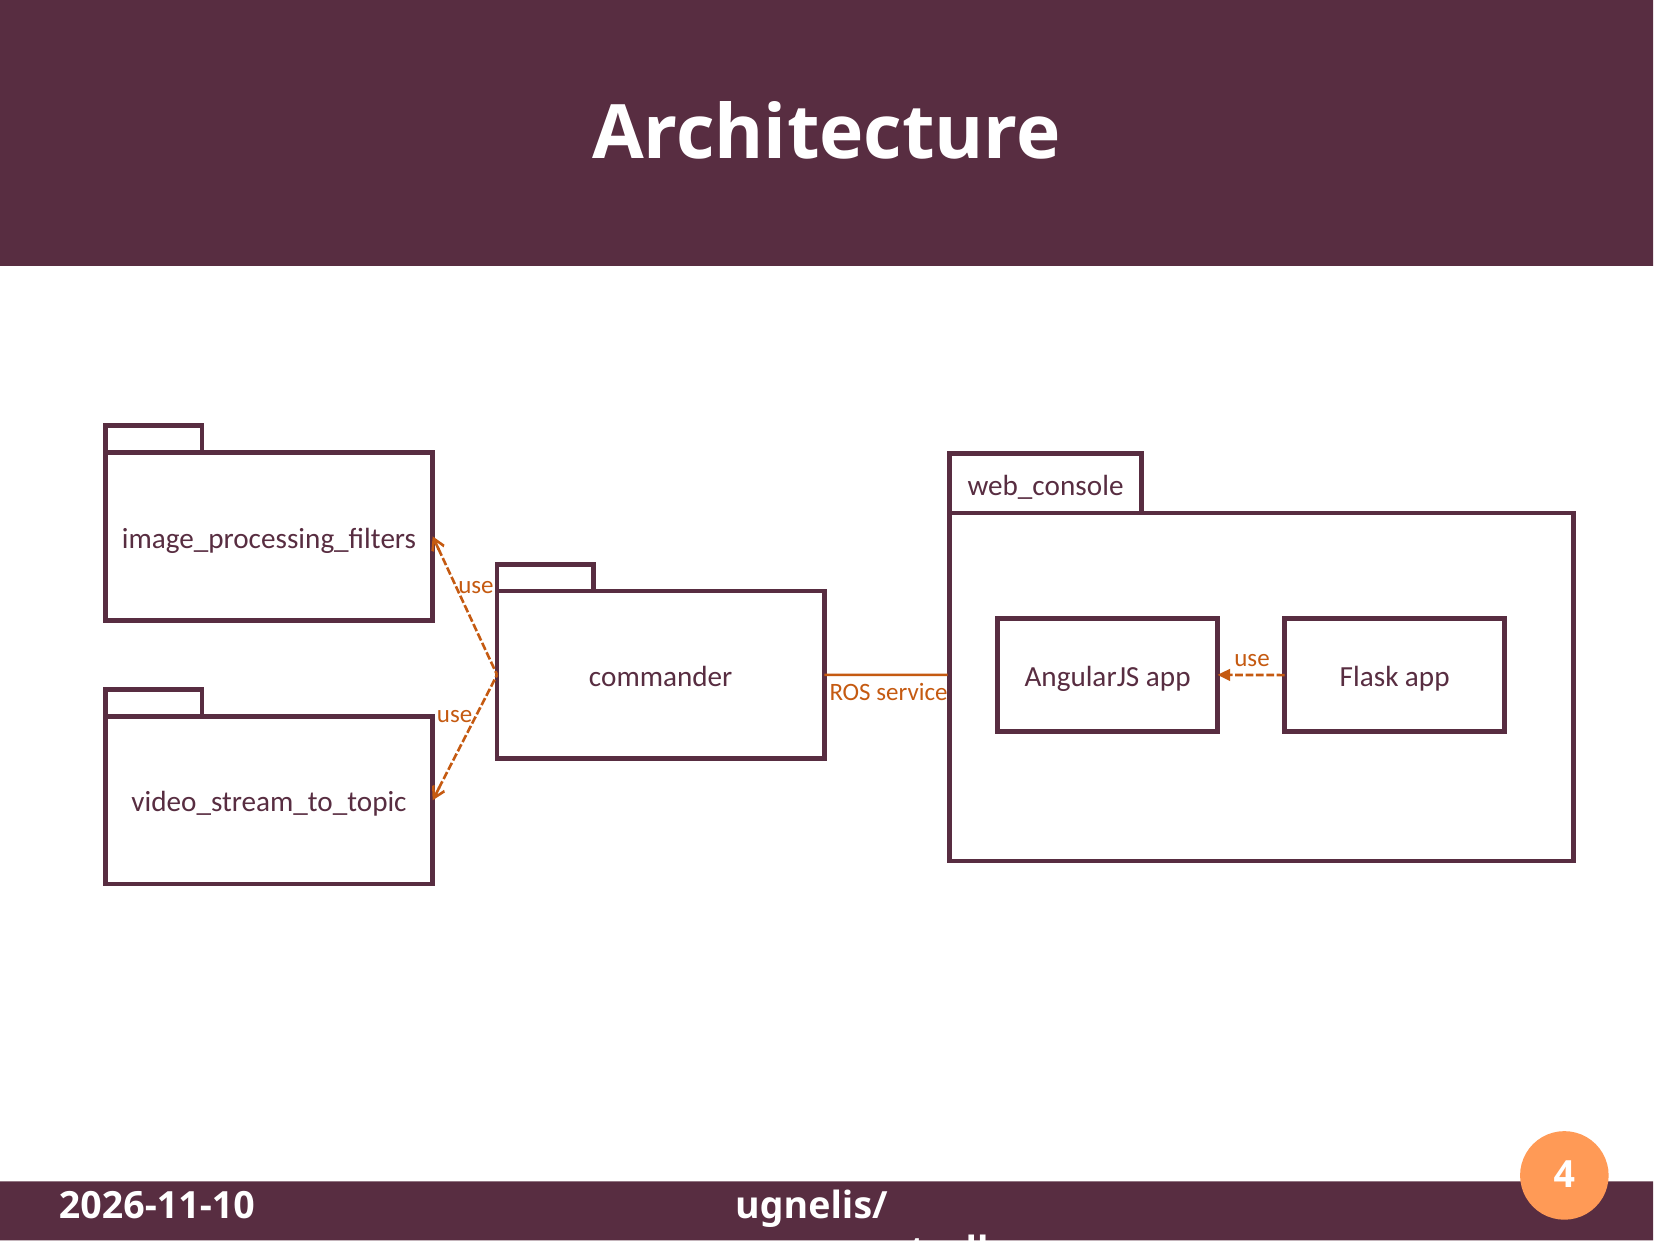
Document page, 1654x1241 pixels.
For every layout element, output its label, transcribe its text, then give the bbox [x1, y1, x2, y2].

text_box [432, 536, 498, 674]
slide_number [58, 1181, 531, 1241]
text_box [105, 425, 433, 621]
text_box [498, 564, 825, 759]
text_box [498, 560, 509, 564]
slide_number 4 [1505, 1116, 1624, 1235]
footer ugnelis/ros_cameras_controller [531, 1181, 1093, 1241]
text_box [432, 674, 498, 801]
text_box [949, 453, 1574, 862]
title Architecture [58, 49, 1594, 207]
text_box ROS service [825, 667, 949, 713]
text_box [105, 689, 433, 885]
